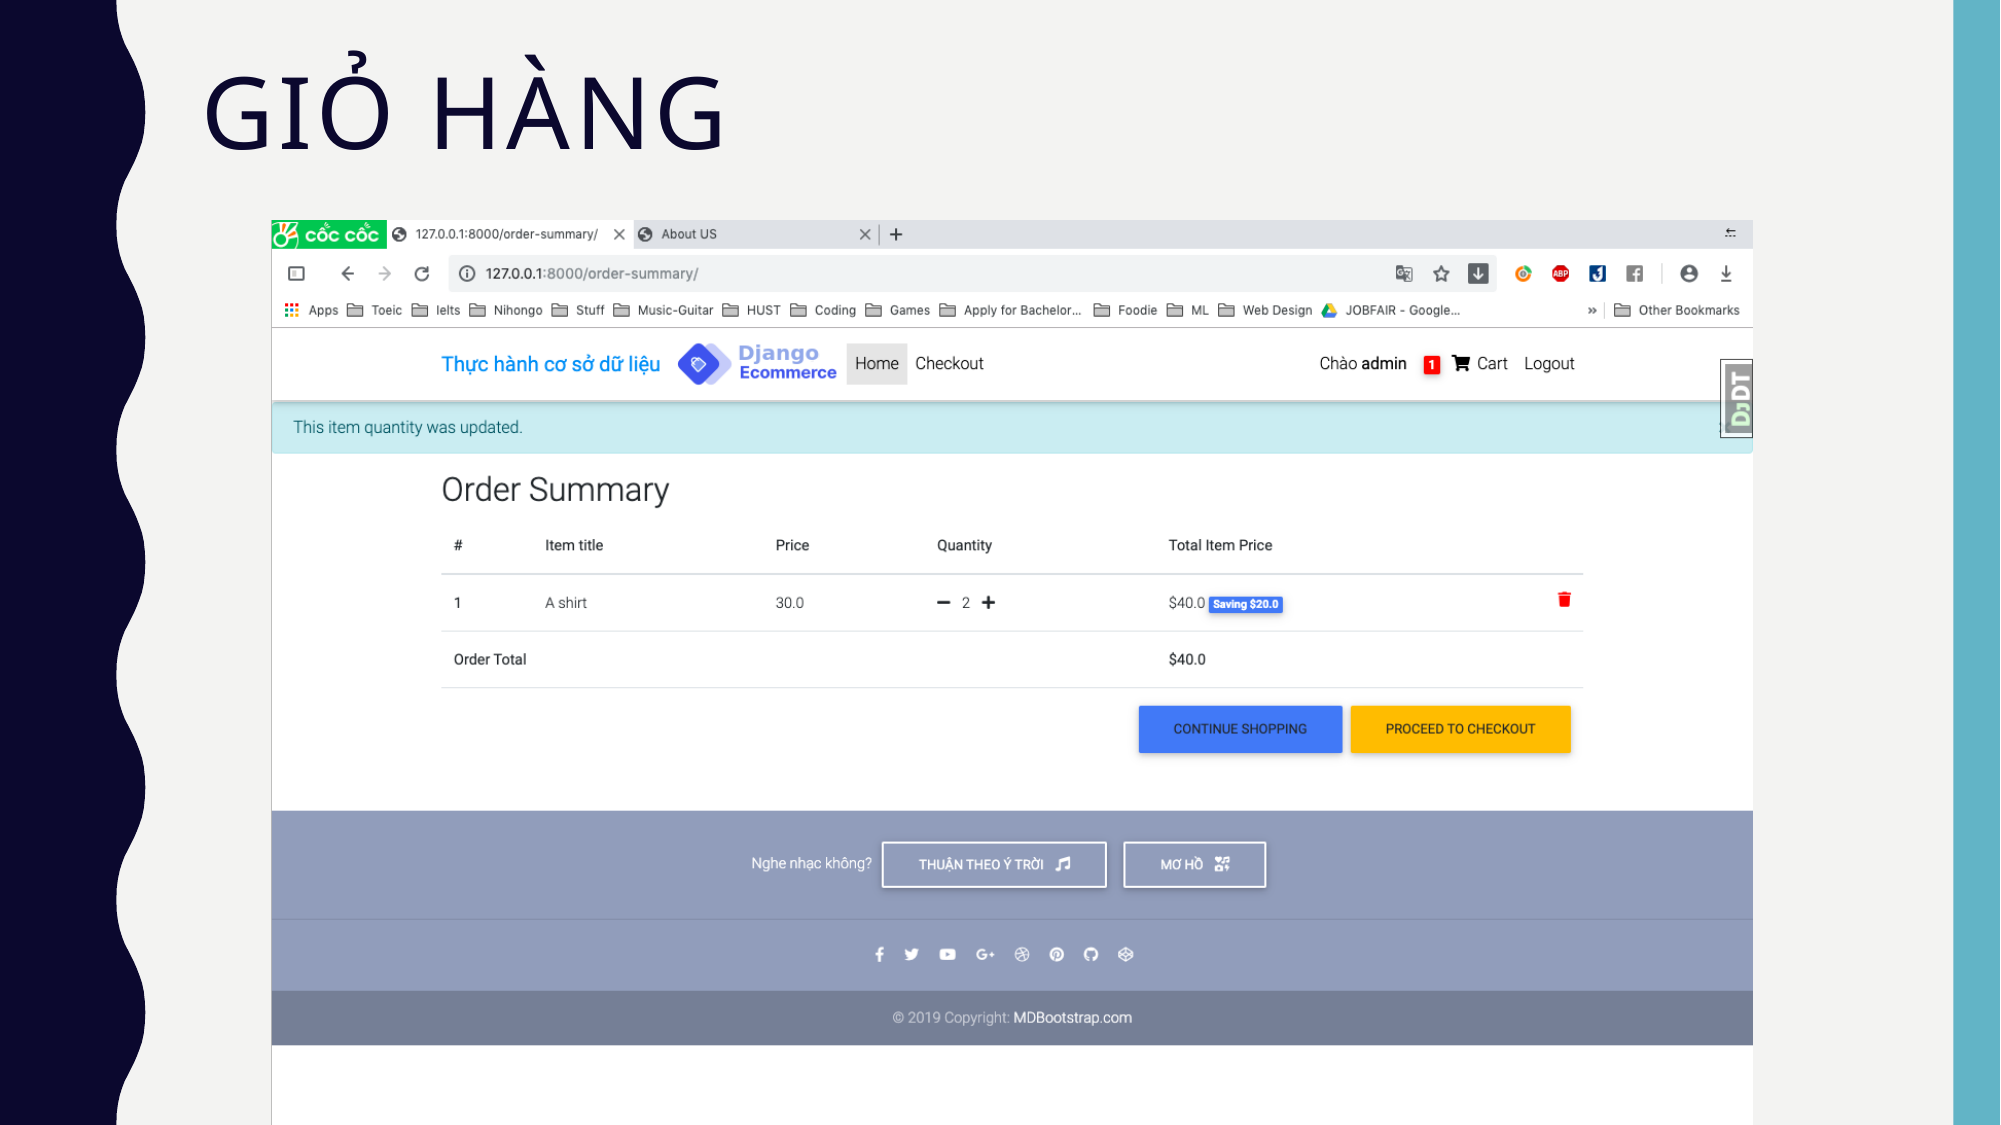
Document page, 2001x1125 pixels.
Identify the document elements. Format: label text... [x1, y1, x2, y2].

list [247, 220, 1753, 1125]
title Giỏ hàng [186, 55, 1857, 301]
